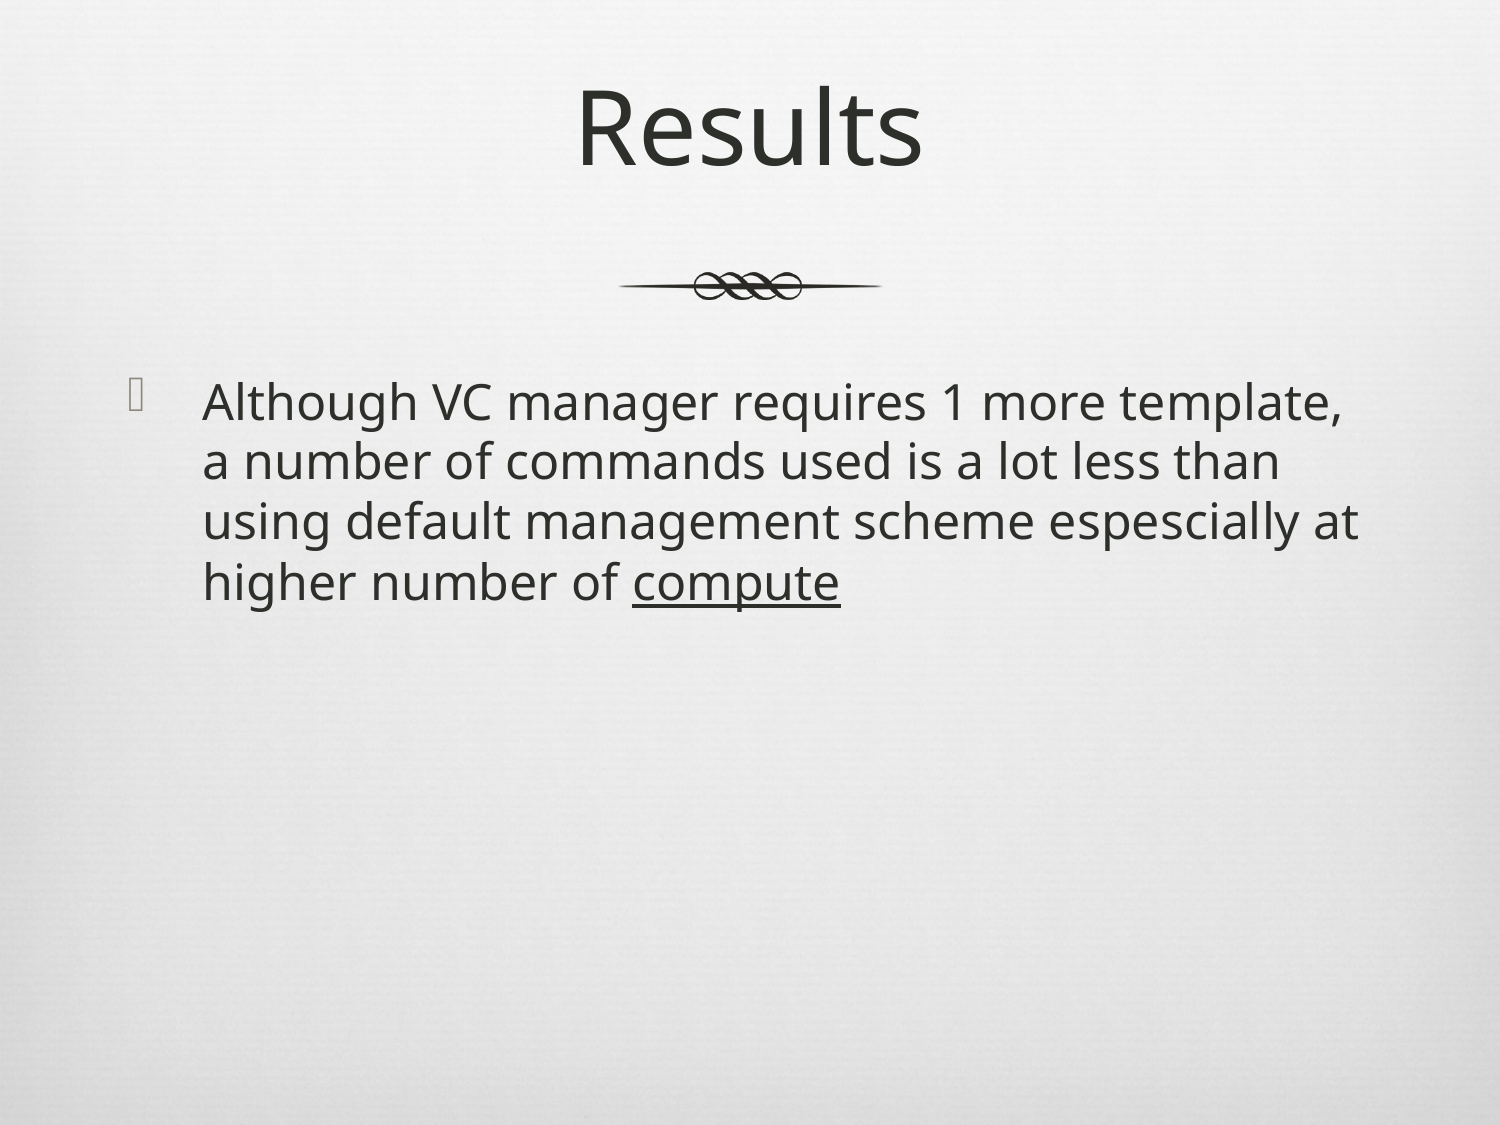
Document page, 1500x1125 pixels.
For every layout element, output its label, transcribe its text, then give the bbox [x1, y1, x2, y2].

title Results [112, 11, 1388, 236]
list Although VC manager requires 1 more template, a number of commands used is a lot less than using default management scheme espescially at higher number of compute [112, 362, 1388, 963]
picture [615, 272, 885, 300]
